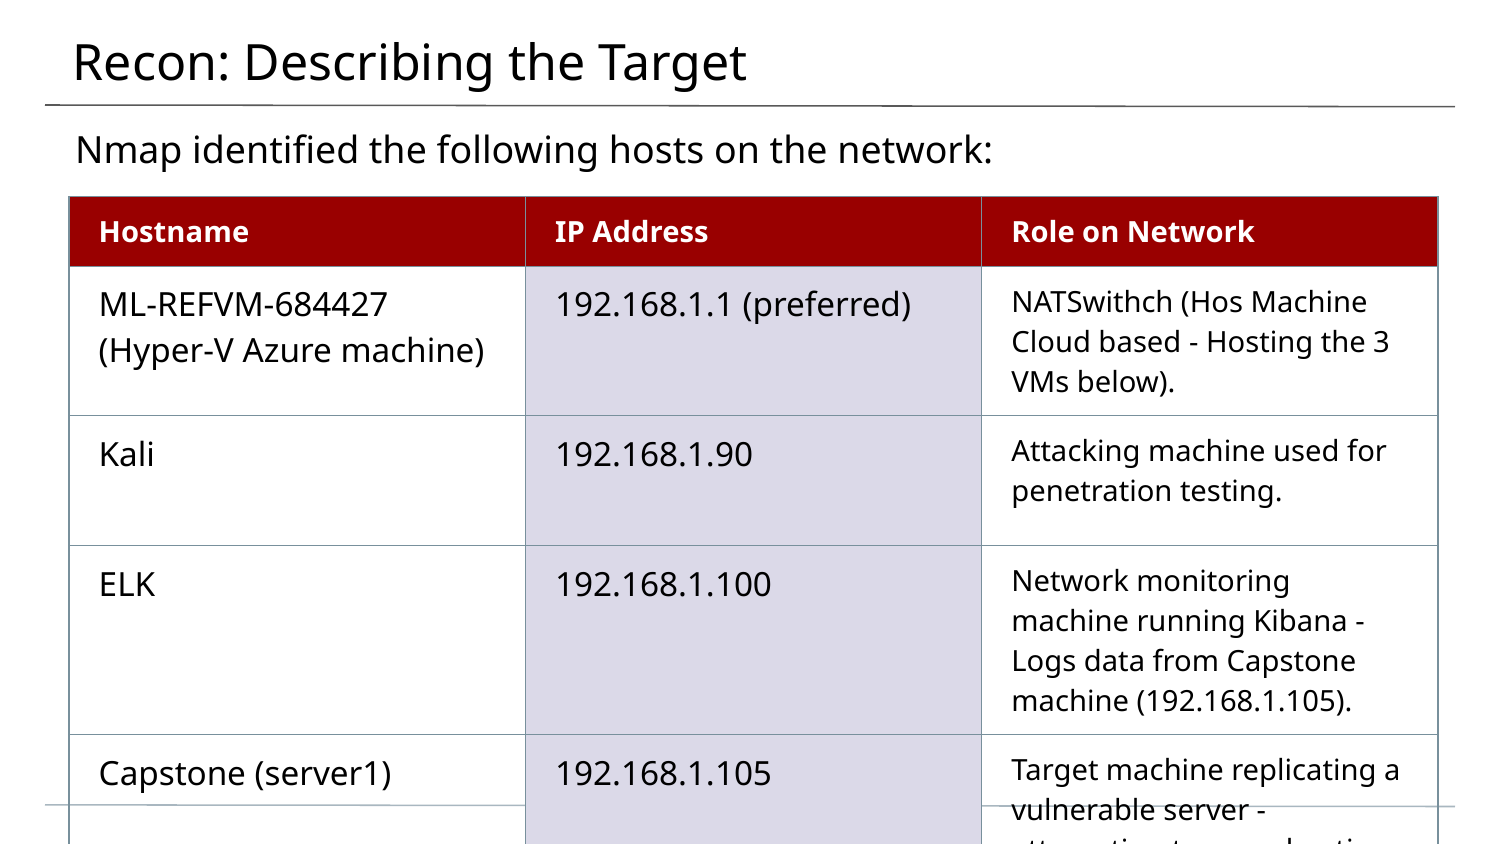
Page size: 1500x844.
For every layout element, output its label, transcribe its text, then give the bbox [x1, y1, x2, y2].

title Recon: Describing the Target [0, 0, 1500, 88]
table_header Hostname [70, 197, 525, 266]
table_cell NATSwithch (Hos Machine Cloud based - Hosting the 3 VMs below). [982, 267, 1437, 415]
subtitle Nmap identified the following hosts on the network: [0, 110, 1500, 171]
table_cell 192.168.1.105 [526, 735, 981, 844]
table_cell ELK [70, 546, 525, 734]
table_cell 192.168.1.100 [526, 546, 981, 734]
table_cell 192.168.1.1 (preferred) [526, 267, 981, 415]
table_cell Network monitoring machine running Kibana - Logs data from Capstone machine (192.168.1.105). [982, 546, 1437, 734]
table_cell Attacking machine used for penetration testing. [982, 416, 1437, 545]
table_header IP Address [526, 197, 981, 266]
table_cell Capstone (server1) [70, 735, 525, 844]
table_header Role on Network [982, 197, 1437, 266]
table_cell Kali [70, 416, 525, 545]
table_cell Target machine replicating a vulnerable server - attempting to pop - hosting an Apache and ssh server. [982, 735, 1437, 844]
table_cell 192.168.1.90 [526, 416, 981, 545]
table_cell ML-REFVM-684427 (Hyper-V Azure machine) [70, 267, 525, 415]
